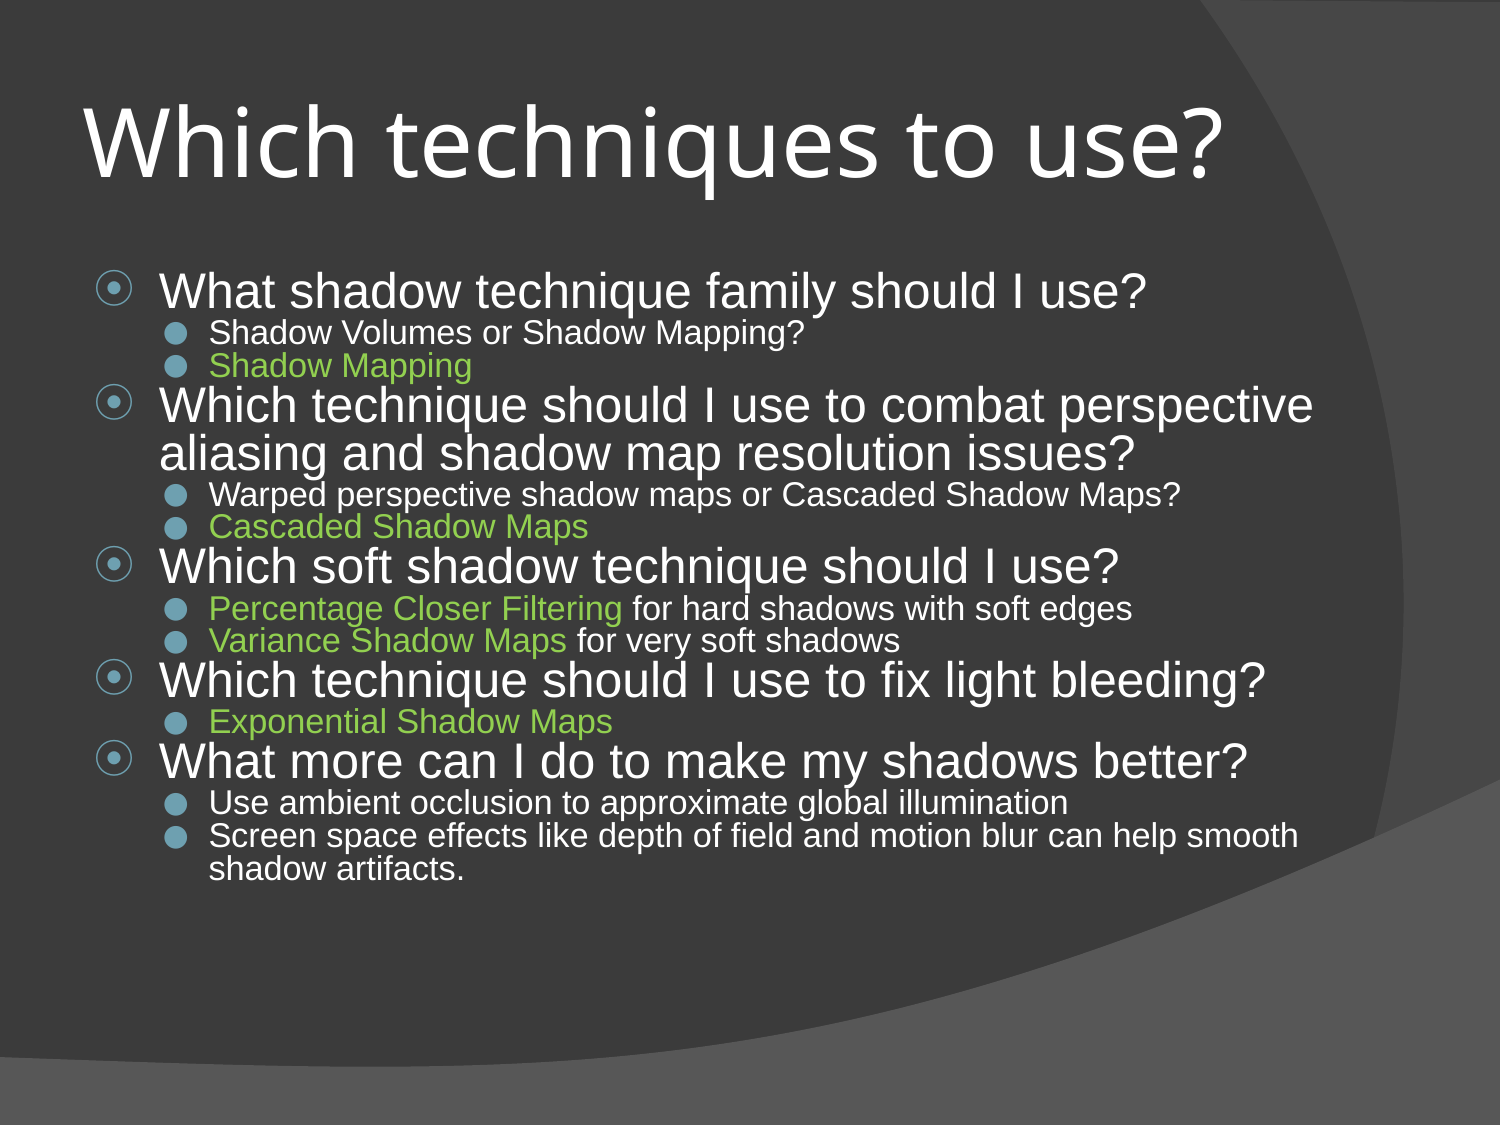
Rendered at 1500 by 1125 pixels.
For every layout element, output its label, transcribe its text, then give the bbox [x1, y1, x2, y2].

list What shadow technique family should I use? Shadow Volumes or Shadow Mapping? Shadow Mapping Which technique should I use to combat perspective aliasing and shadow map resolution issues? Warped perspective shadow maps or Cascaded Shadow Maps? Cascaded Shadow Maps Which soft shadow technique should I use? Percentage Closer Filtering for hard shadows with soft edges Variance Shadow Maps for very soft shadows Which technique should I use to fix light bleeding? Exponential Shadow Maps What more can I do to make my shadows better? Use ambient occlusion to approximate global illumination Screen space effects like depth of field and motion blur can help smooth shadow artifacts. [75, 262, 1413, 1125]
title Which techniques to use? [75, 45, 1300, 233]
